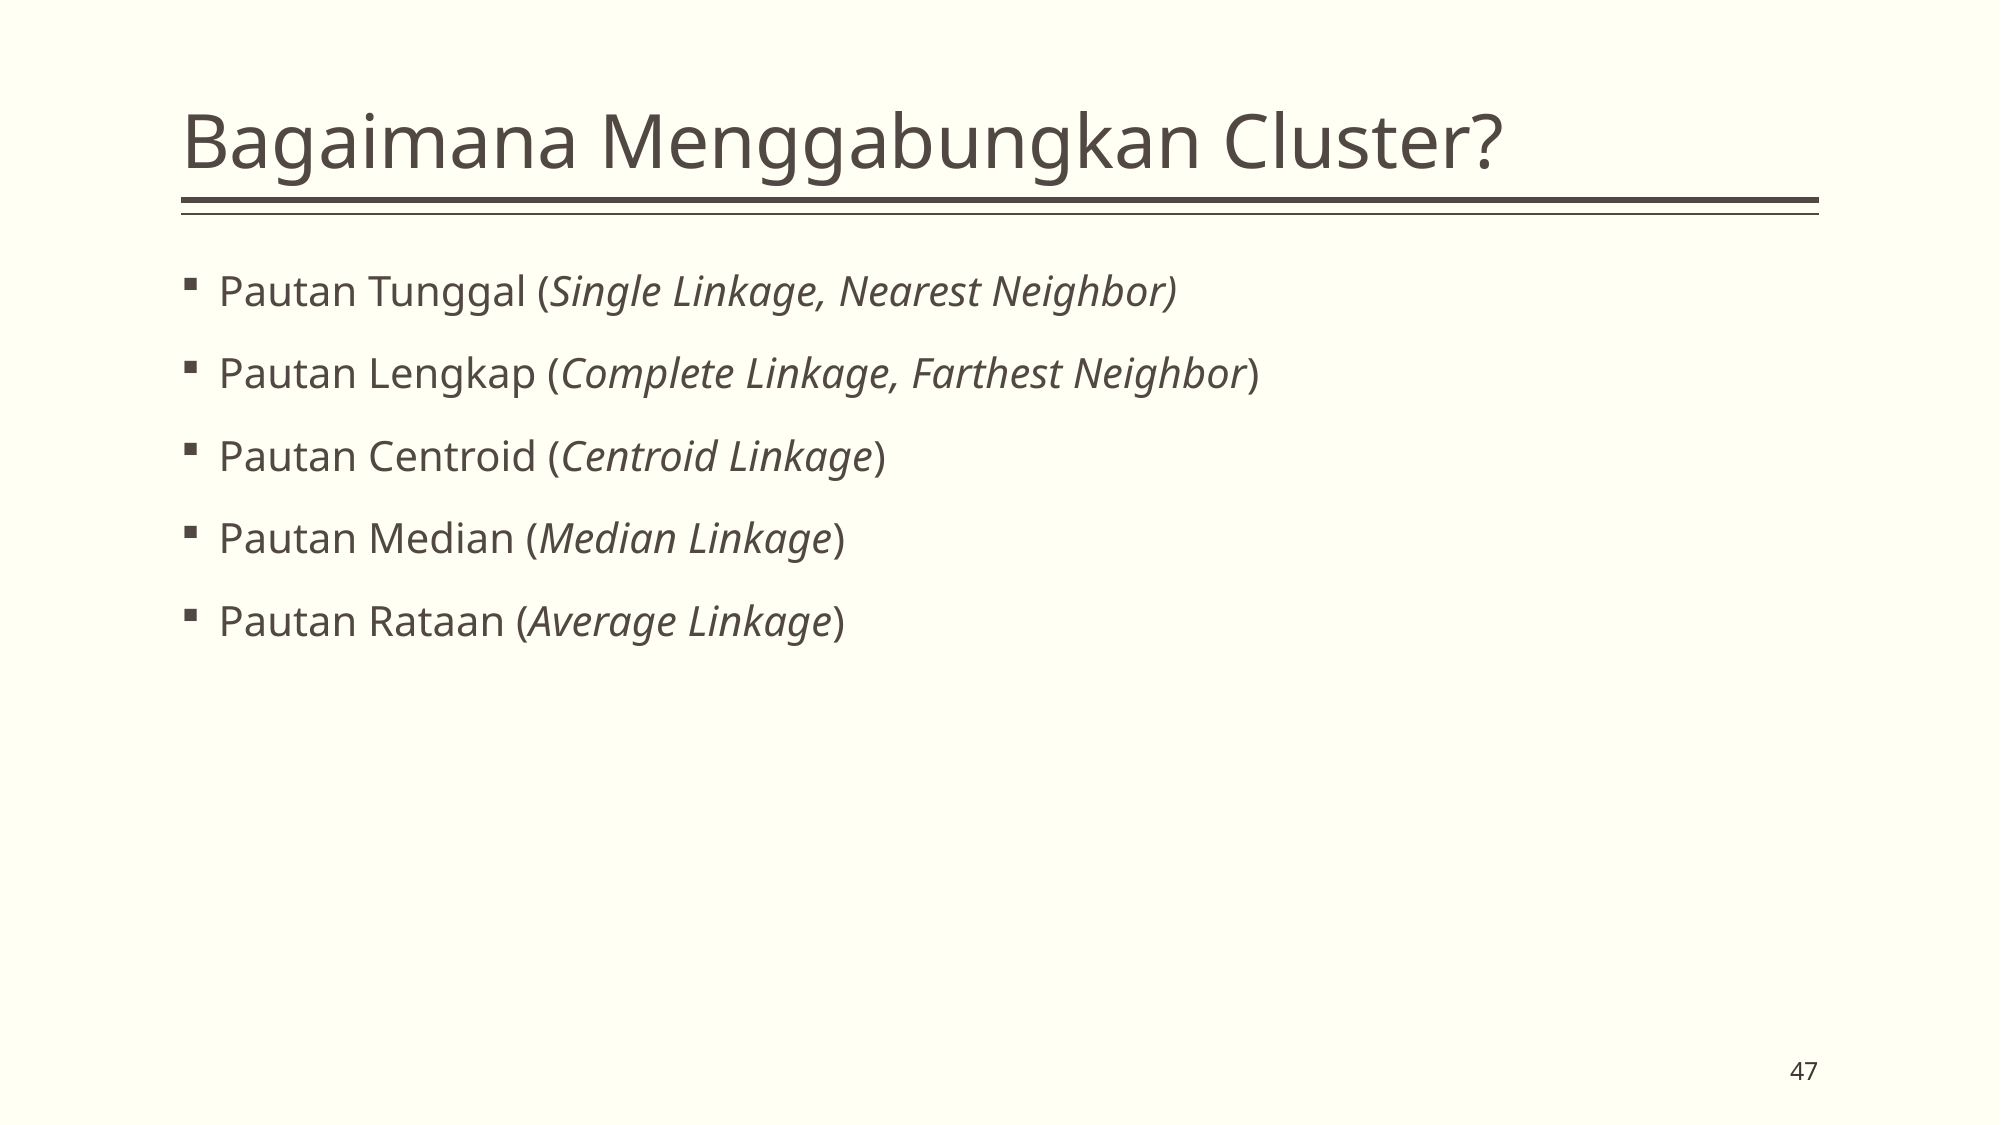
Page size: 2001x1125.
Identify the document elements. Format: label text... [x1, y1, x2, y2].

list Pautan Tunggal (Single Linkage, Nearest Neighbor) Pautan Lengkap (Complete Linkage, Farthest Neighbor) Pautan Centroid (Centroid Linkage) Pautan Median (Median Linkage) Pautan Rataan (Average Linkage) [181, 262, 1819, 1013]
title Bagaimana Menggabungkan Cluster? [181, 12, 1819, 193]
slide_number 47 [1518, 1042, 1819, 1103]
